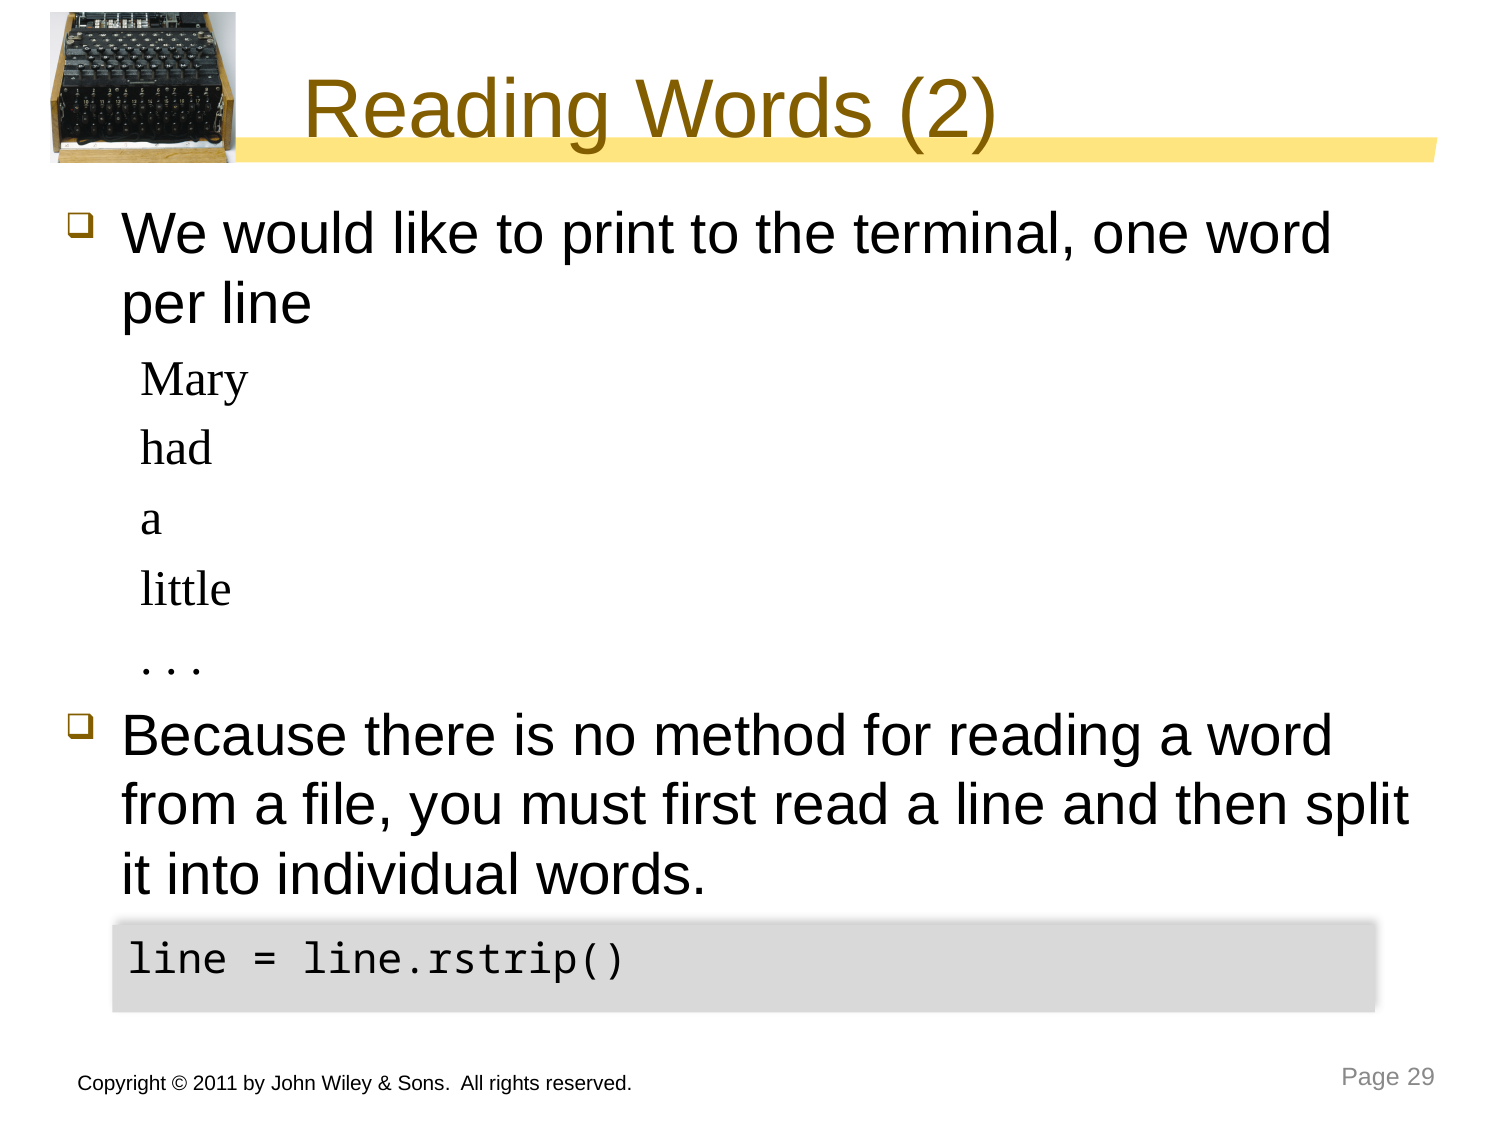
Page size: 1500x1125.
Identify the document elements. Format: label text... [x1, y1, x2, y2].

footer Copyright © 2011 by John Wiley & Sons. All rights reserved. [62, 1037, 726, 1104]
list We would like to print to the terminal, one word per line Mary had a little . . . Because there is no method for reading a word from a file, you must first read a line and then split it into individual words. [49, 187, 1438, 1026]
title Reading Words (2) [287, 44, 1451, 163]
slide_number Page 29 [1187, 1050, 1450, 1100]
text_box line = line.rstrip() [112, 924, 1375, 1013]
